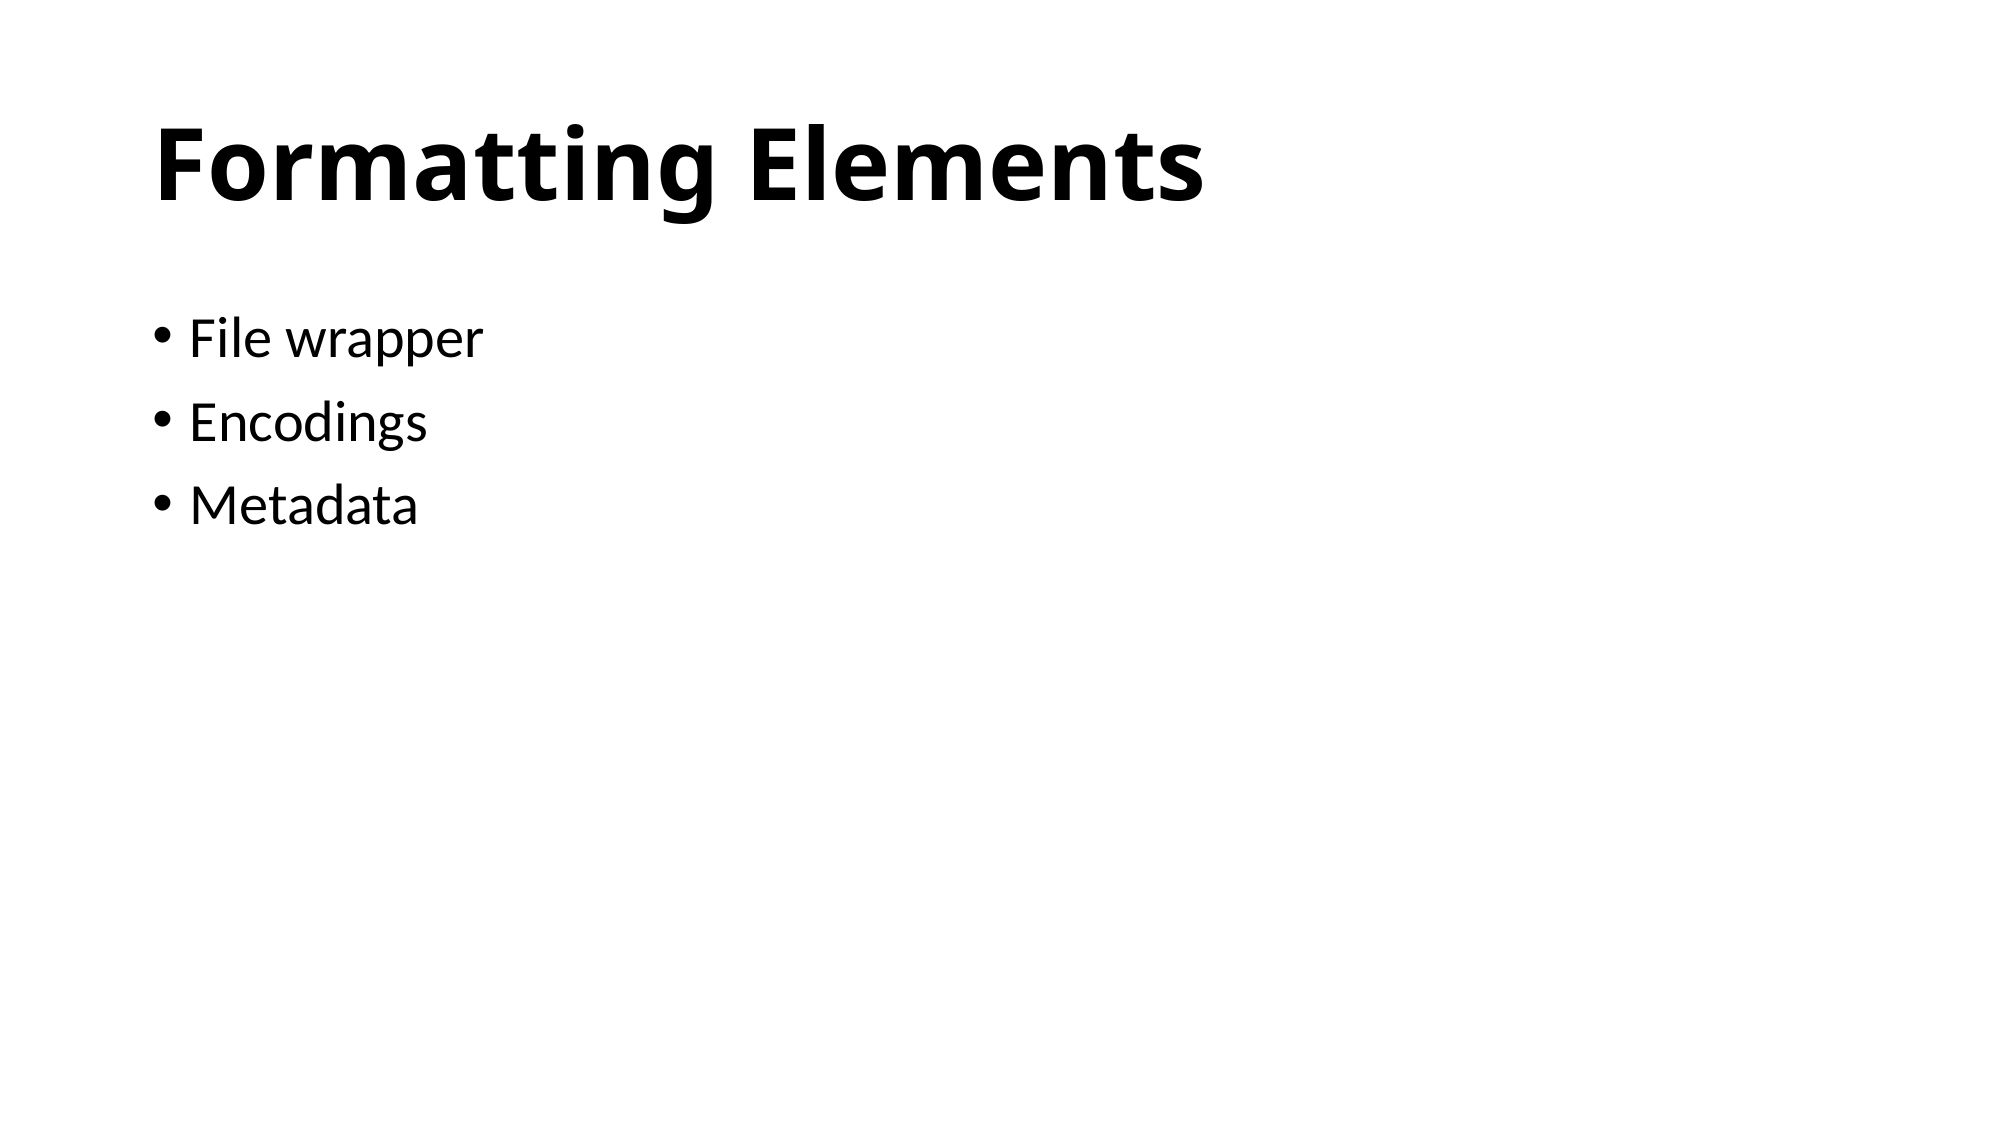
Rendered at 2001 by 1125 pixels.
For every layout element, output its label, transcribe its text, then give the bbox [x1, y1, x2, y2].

list File wrapper Encodings Metadata [137, 299, 1863, 1014]
title Formatting Elements [137, 59, 1863, 278]
